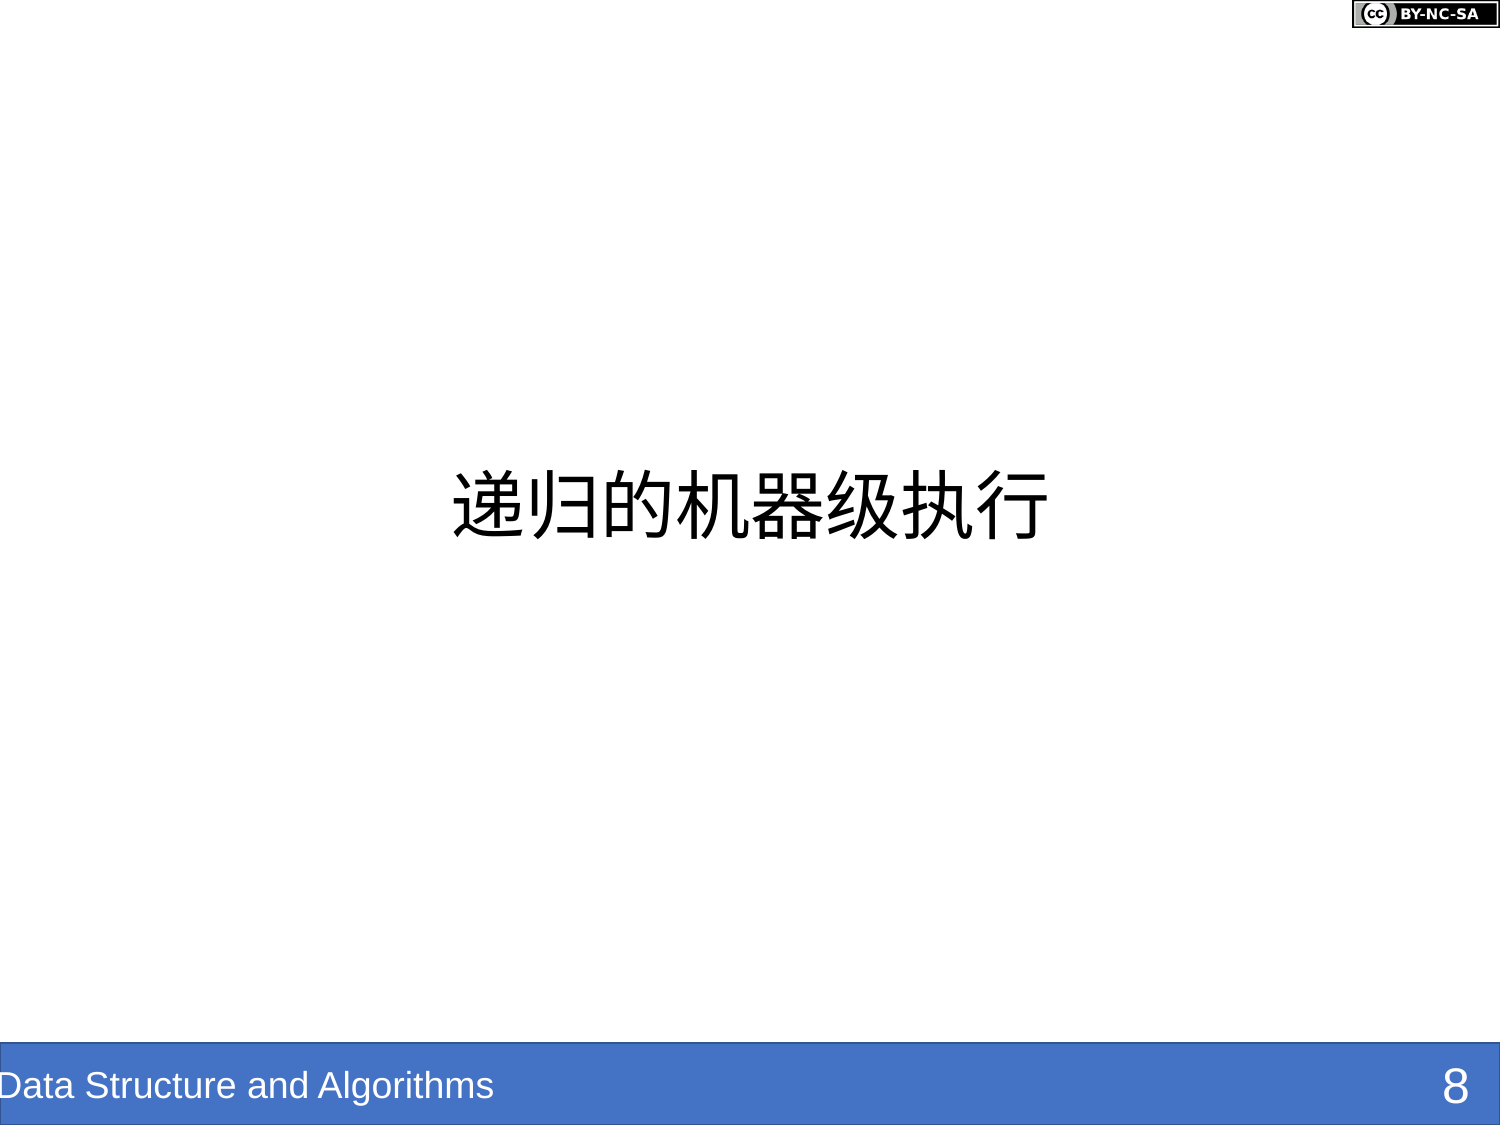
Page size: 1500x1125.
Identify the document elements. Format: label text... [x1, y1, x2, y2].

title 递归的机器级执行 [103, 453, 1397, 565]
slide_number 8 [1147, 1054, 1485, 1114]
picture [1352, 0, 1500, 28]
